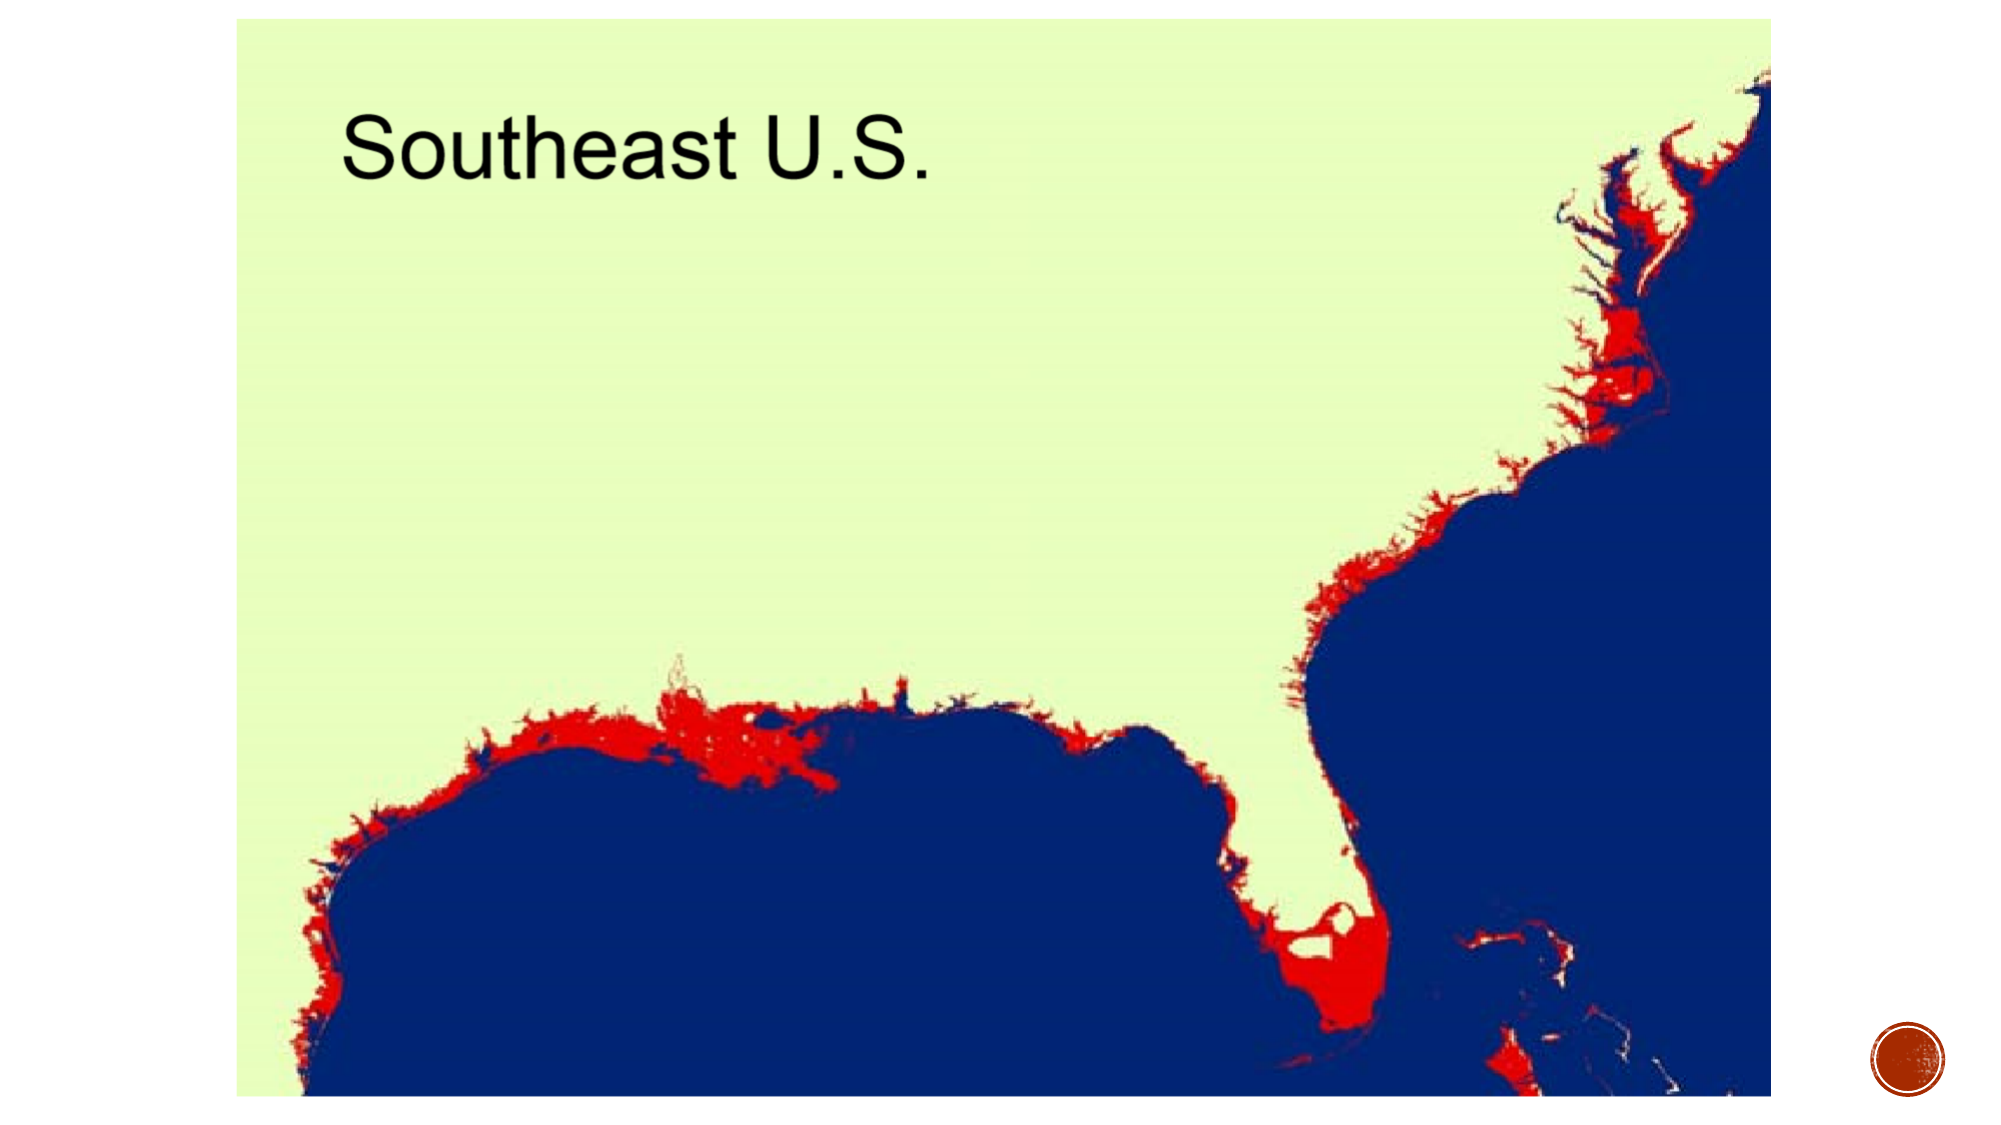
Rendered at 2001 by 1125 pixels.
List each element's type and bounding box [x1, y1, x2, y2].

picture [219, 0, 1781, 1125]
